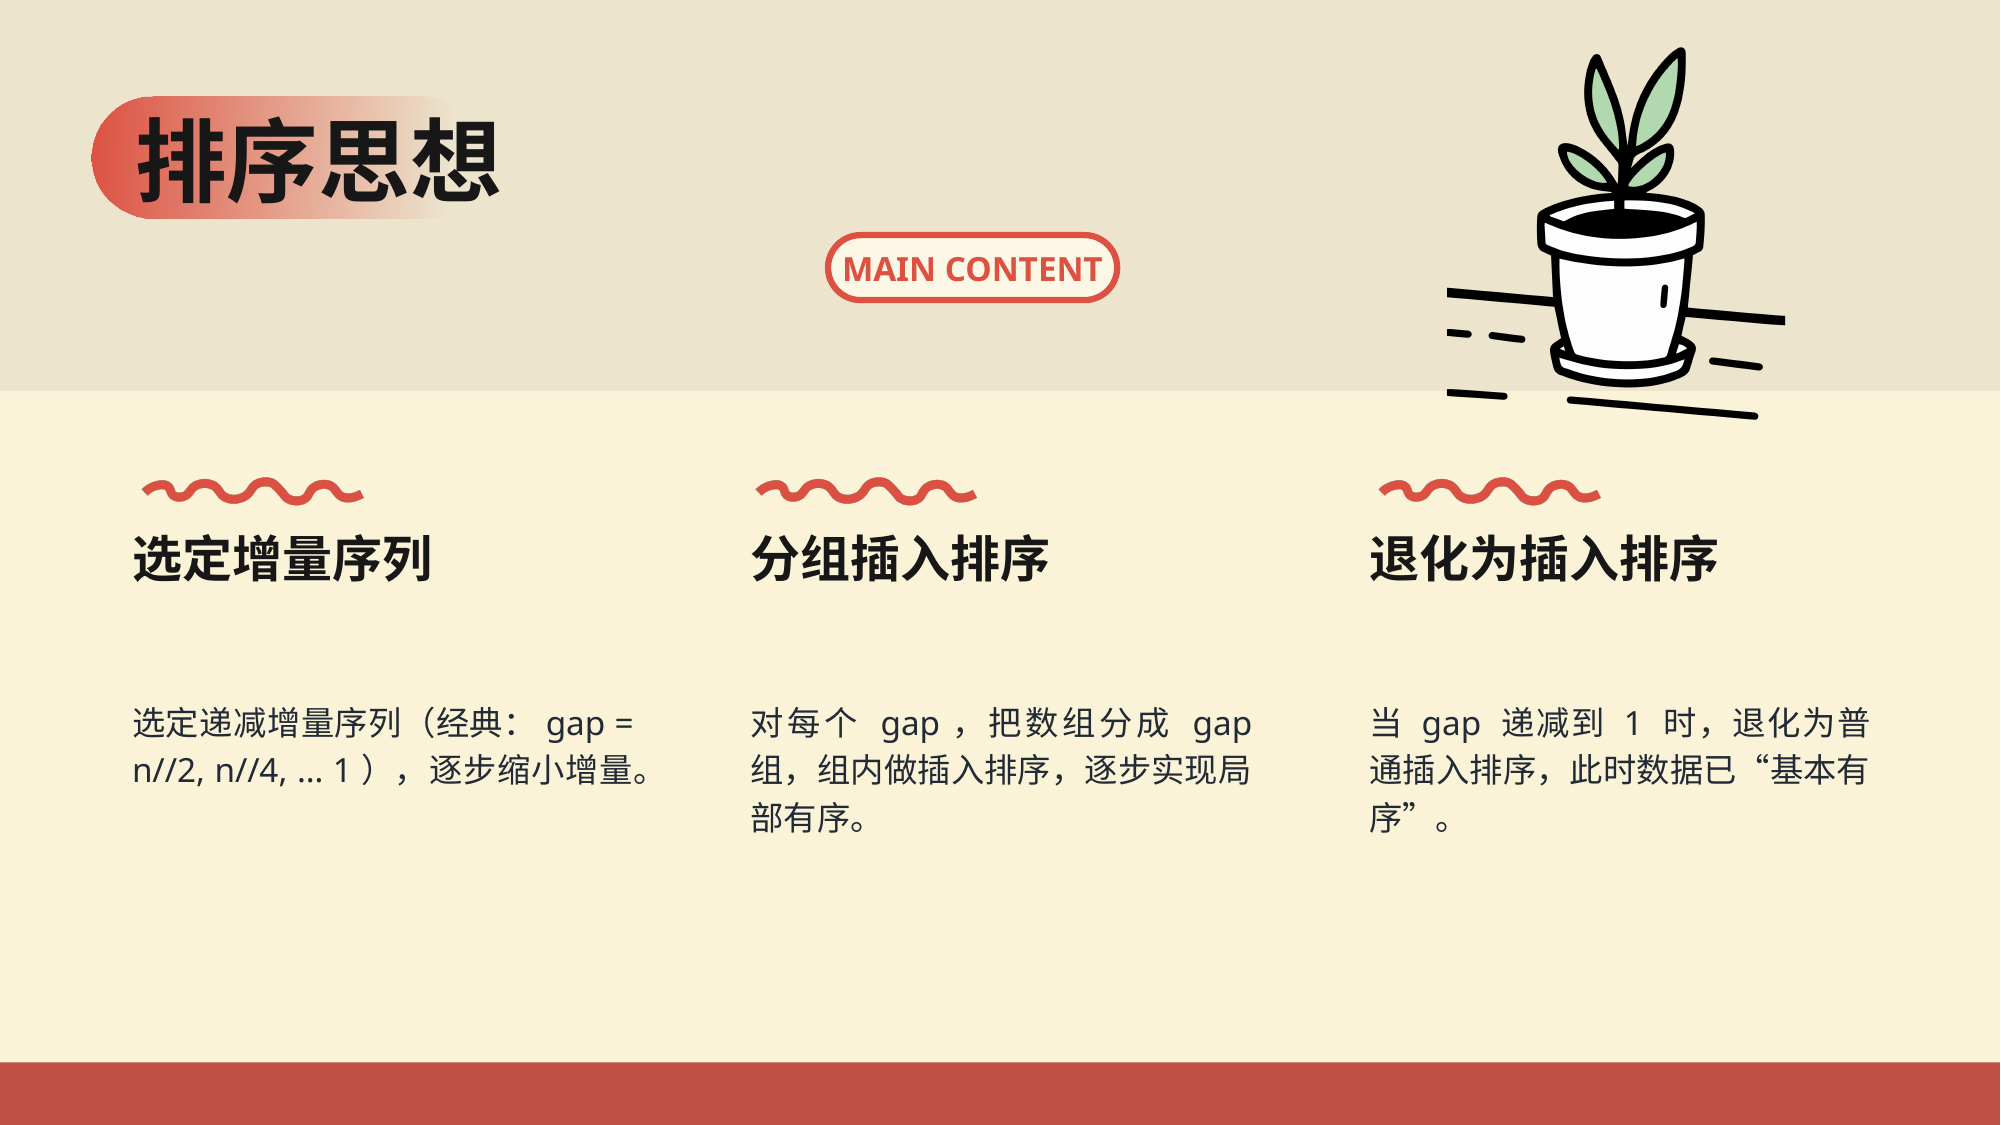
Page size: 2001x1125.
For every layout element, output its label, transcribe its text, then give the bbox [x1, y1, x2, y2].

text_box 选定递减增量序列（经典：gap = n//2, n//4, … 1），逐步缩小增量。 [117, 686, 649, 798]
text_box [91, 96, 120, 219]
text_box 对每个 gap，把数组分成 gap 组，组内做插入排序，逐步实现局部有序。 [735, 686, 1268, 845]
picture [746, 473, 986, 509]
text_box [0, 390, 2000, 1062]
text_box [828, 235, 1118, 240]
text_box 选定增量序列 [117, 520, 649, 596]
text_box [0, 1062, 2000, 1125]
text_box 退化为插入排序 [1354, 520, 1886, 596]
text_box [828, 291, 1118, 301]
text_box 当 gap 递减到 1 时，退化为普通插入排序，此时数据已“基本有序”。 [1354, 686, 1886, 845]
text_box 排序思想 [120, 96, 1158, 222]
picture [1369, 18, 1821, 509]
text_box MAIN CONTENT [798, 240, 1147, 291]
picture [132, 473, 373, 509]
text_box [0, 0, 2000, 390]
text_box 分组插入排序 [735, 520, 1268, 596]
